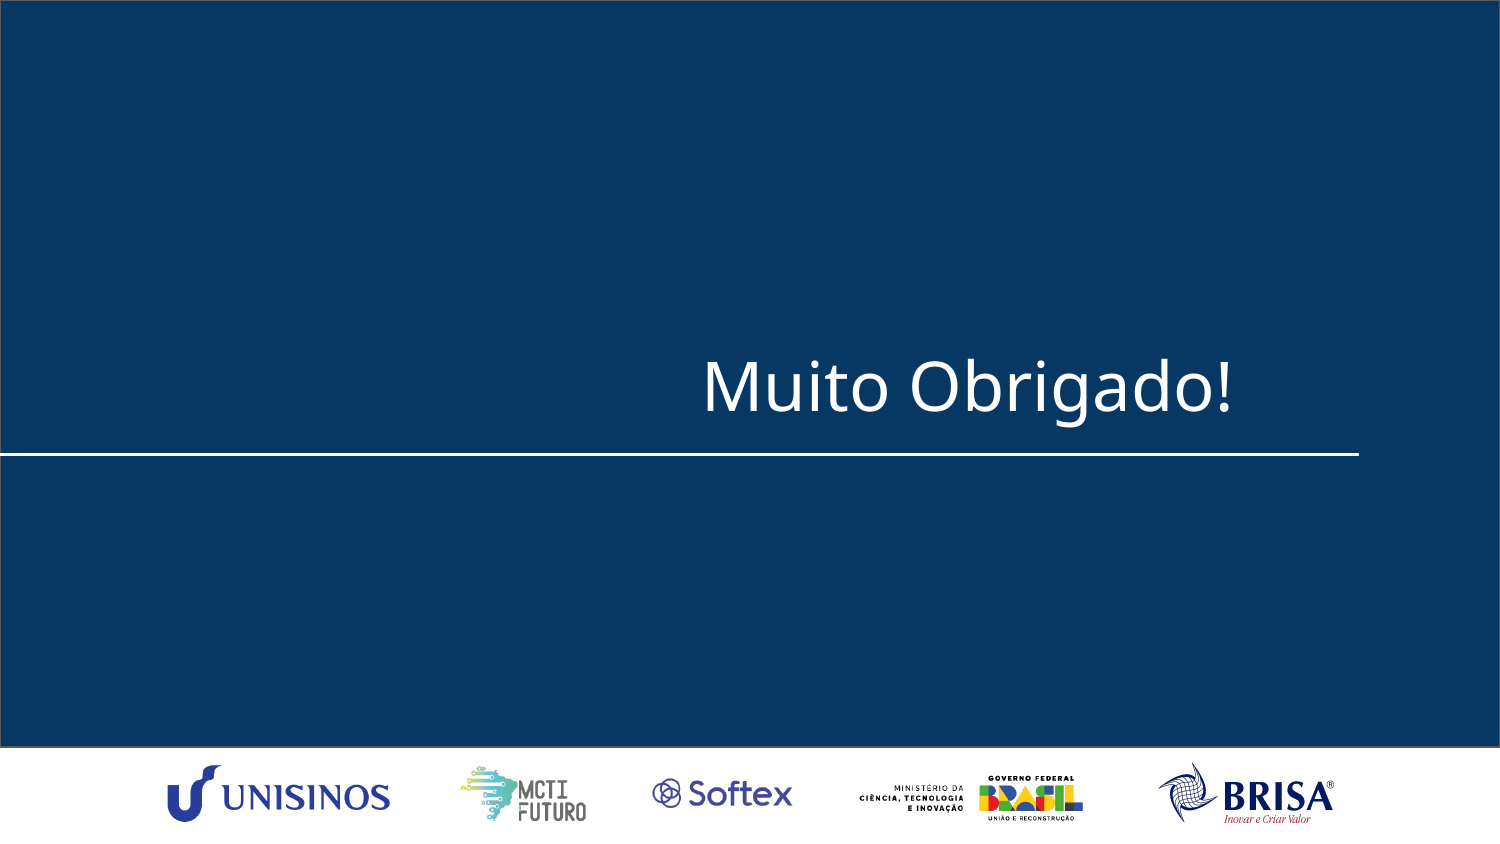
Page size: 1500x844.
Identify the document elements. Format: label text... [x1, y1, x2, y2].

text_box [0, 0, 1500, 748]
picture [166, 746, 1334, 839]
text_box Muito Obrigado! [686, 327, 1345, 441]
